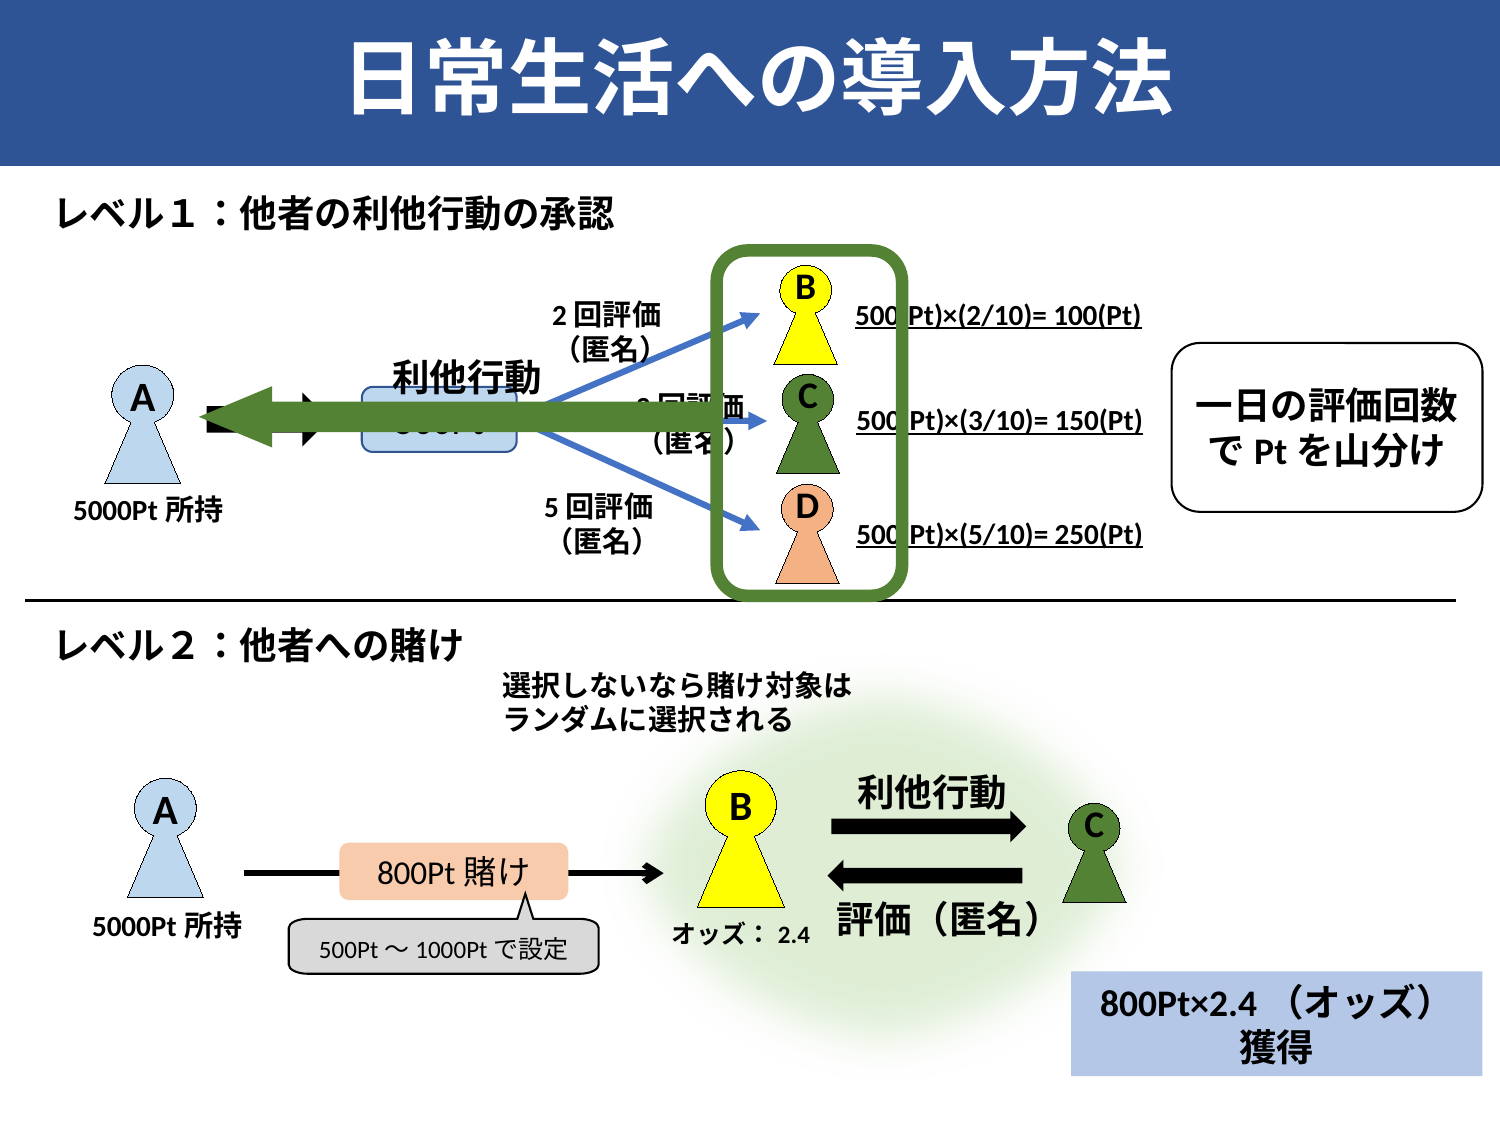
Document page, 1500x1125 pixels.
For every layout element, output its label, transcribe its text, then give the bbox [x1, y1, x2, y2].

text_box 日常生活への導入方法 [0, 0, 1500, 166]
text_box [77, 643, 1176, 1089]
text_box A [104, 365, 181, 484]
text_box レベル１：他者の利他行動の承認 [37, 182, 1453, 242]
text_box 5000Pt所持 [58, 483, 198, 534]
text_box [903, 288, 1483, 567]
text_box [198, 250, 903, 596]
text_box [832, 761, 1063, 840]
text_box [822, 862, 1081, 950]
text_box レベル２：他者への賭け 選択しないなら賭け対象は ランダムに選択される [37, 614, 1453, 745]
text_box 800Pt×2.4（オッズ） 獲得 [1176, 971, 1483, 1077]
